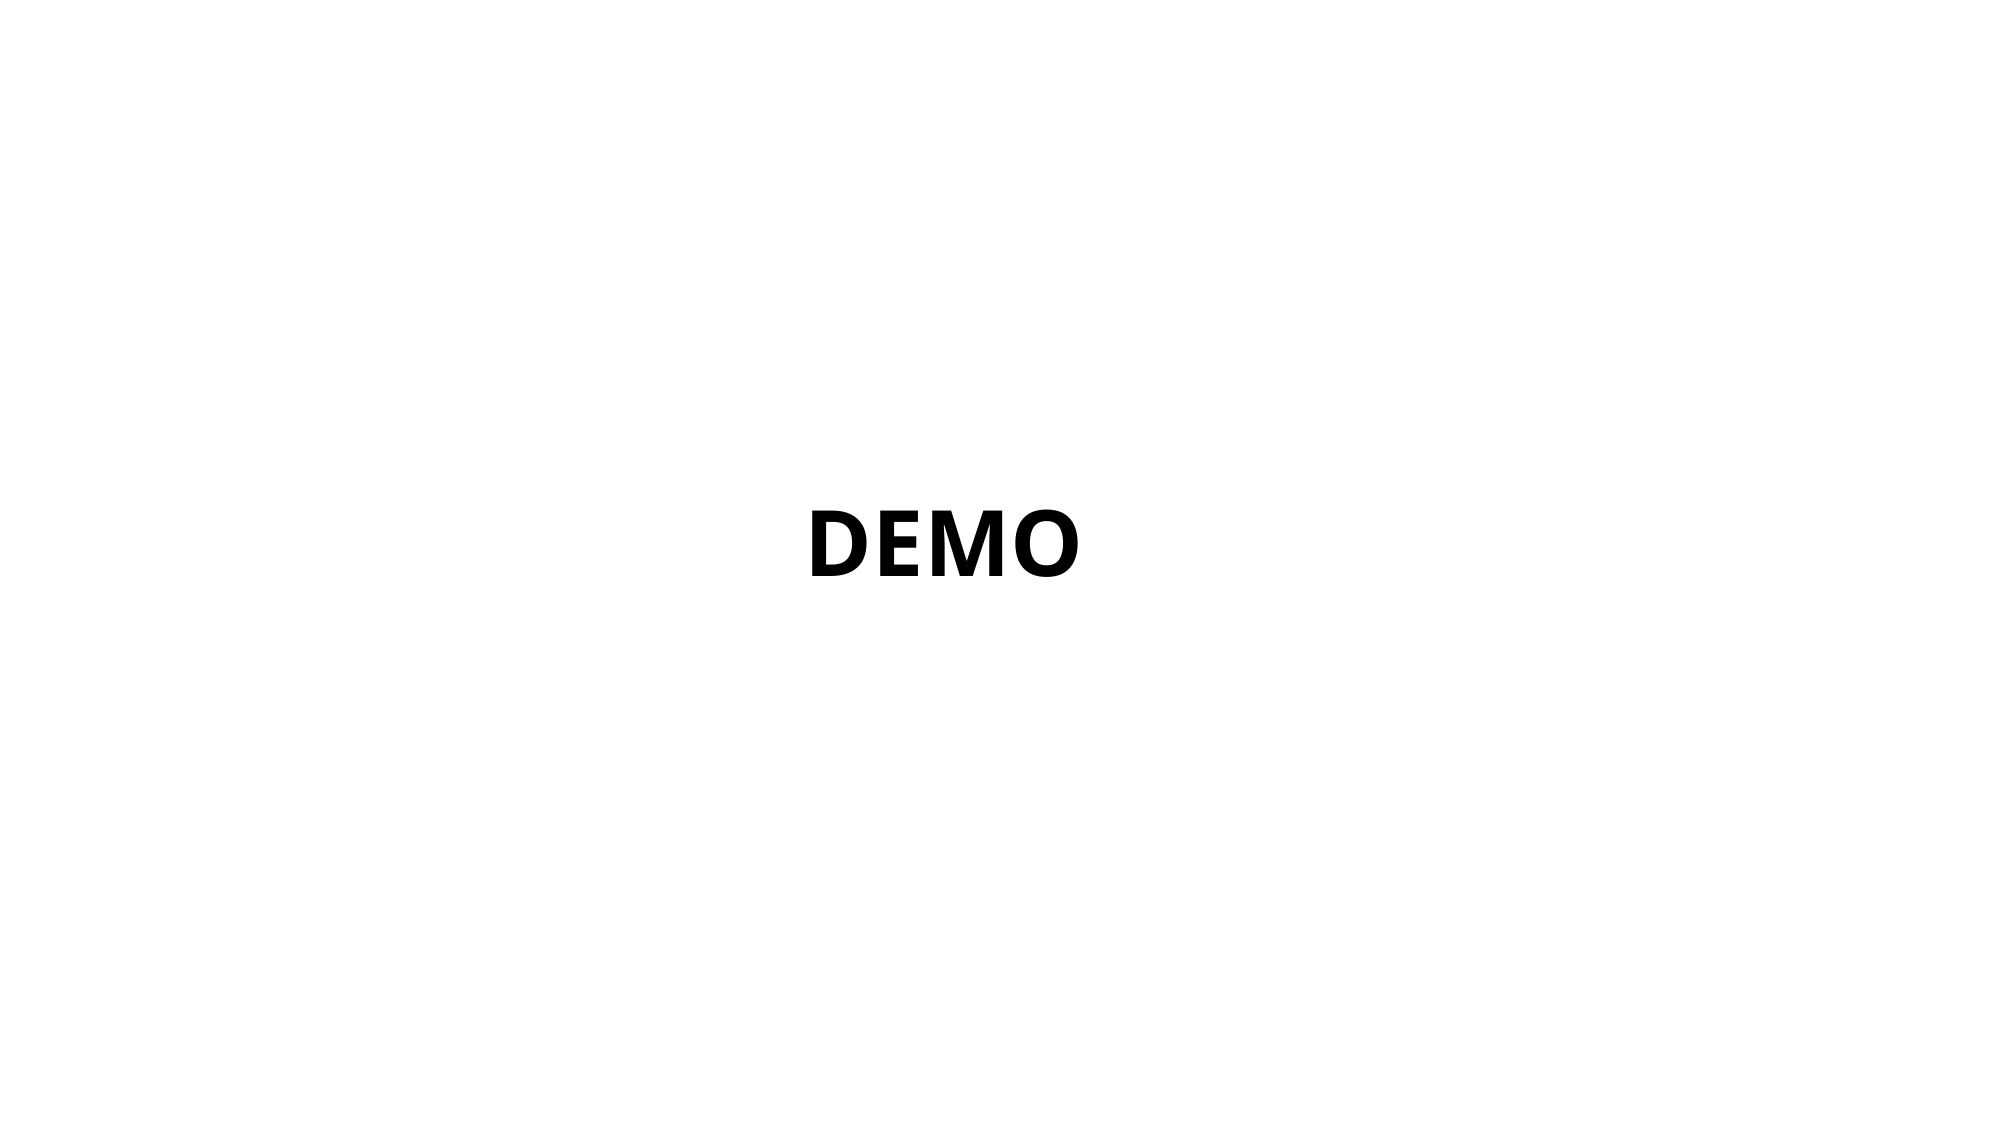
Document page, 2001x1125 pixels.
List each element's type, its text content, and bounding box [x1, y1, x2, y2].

title DEMO [789, 438, 1106, 656]
